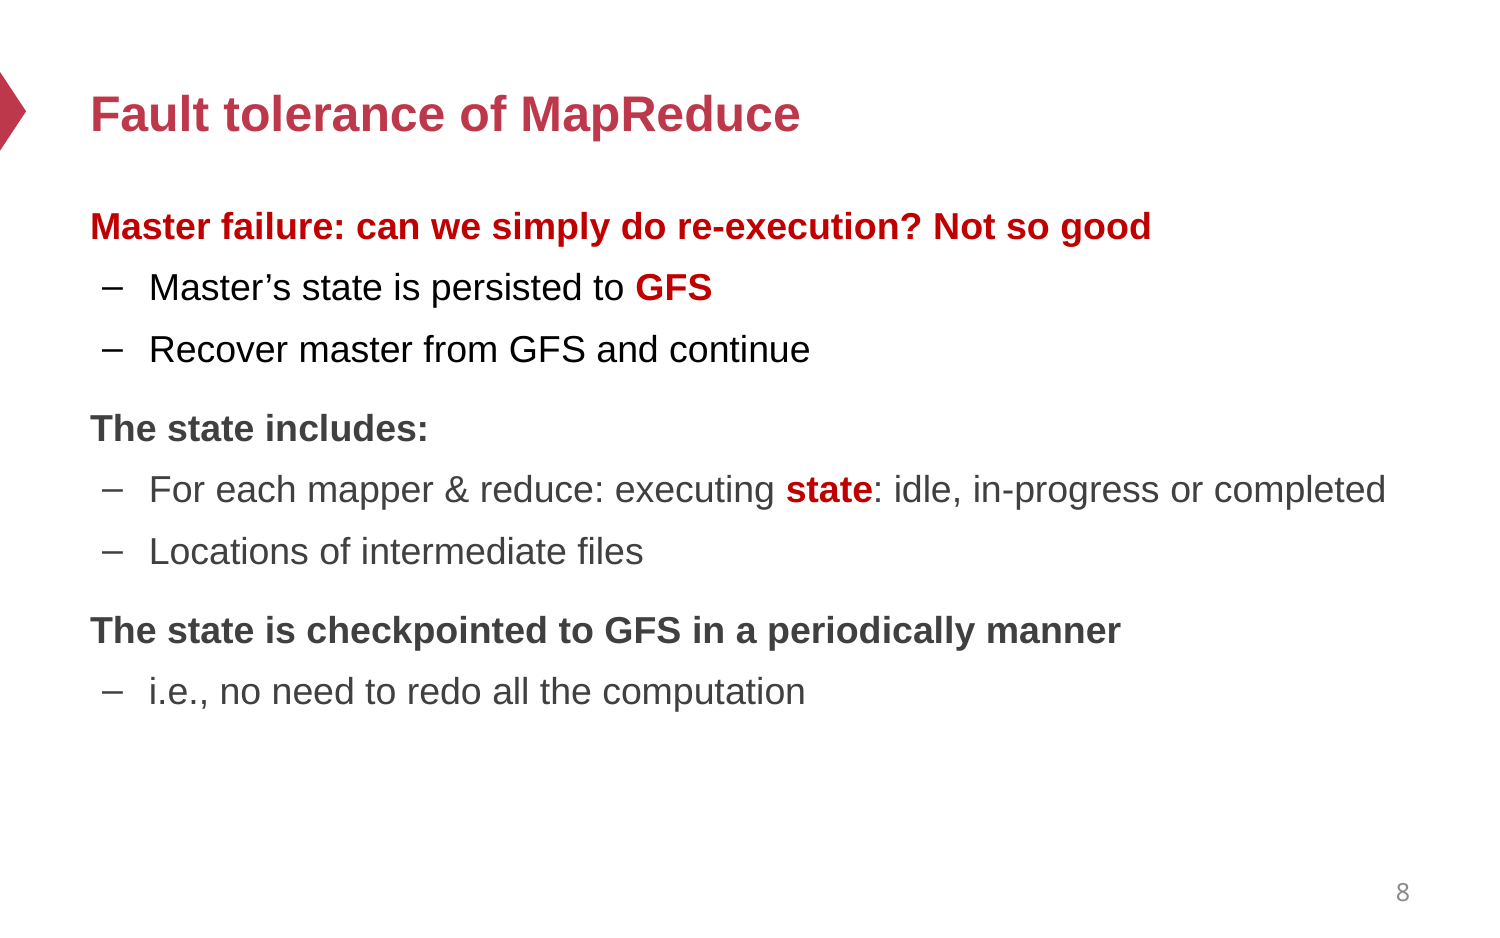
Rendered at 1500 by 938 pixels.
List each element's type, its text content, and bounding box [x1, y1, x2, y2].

list Master failure: can we simply do re-execution? Not so good Master’s state is persisted to GFS Recover master from GFS and continue The state includes: For each mapper & reduce: executing state: idle, in-progress or completed Locations of intermediate files The state is checkpointed to GFS in a periodically manner i.e., no need to redo all the computation [75, 185, 1425, 900]
title Fault tolerance of MapReduce [75, 37, 1425, 185]
slide_number 8 [1074, 868, 1425, 919]
